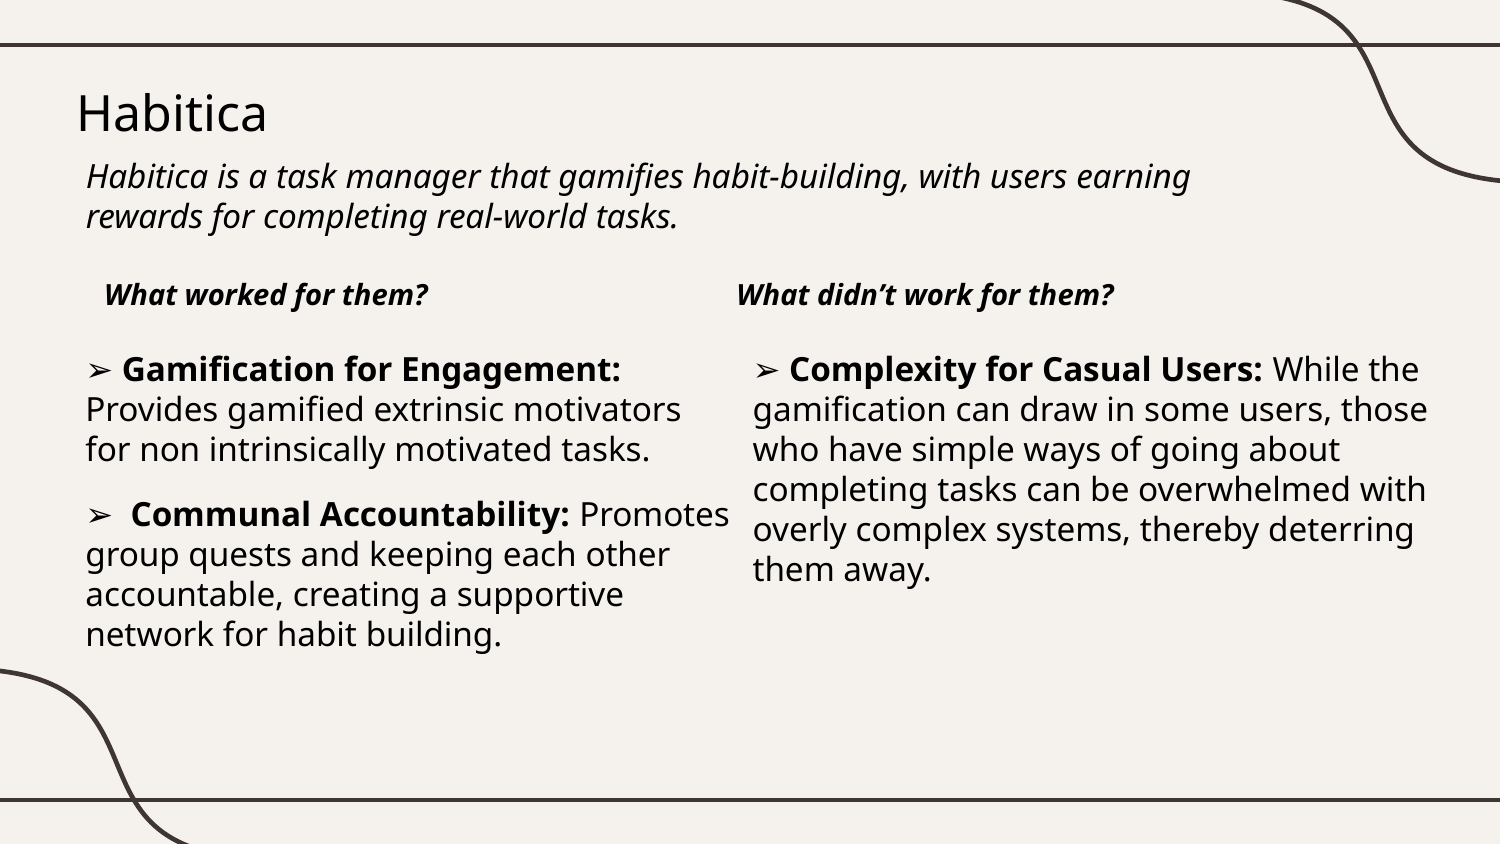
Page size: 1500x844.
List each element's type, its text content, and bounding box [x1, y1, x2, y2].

subtitle What worked for them? [89, 261, 721, 333]
subtitle Habitica is a task manager that gamifies habit-building, with users earning rewards for completing real-world tasks. [70, 140, 1282, 254]
subtitle ➢ Gamification for Engagement: Provides gamified extrinsic motivators for non intrinsically motivated tasks. ➢ Communal Accountability: Promotes group quests and keeping each other accountable, creating a supportive network for habit building. [70, 333, 737, 761]
subtitle What didn’t work for them? [721, 261, 1500, 376]
title Habitica [0, 66, 389, 133]
subtitle ➢ Complexity for Casual Users: While the gamification can draw in some users, those who have simple ways of going about completing tasks can be overwhelmed with overly complex systems, thereby deterring them away. [737, 333, 1454, 761]
